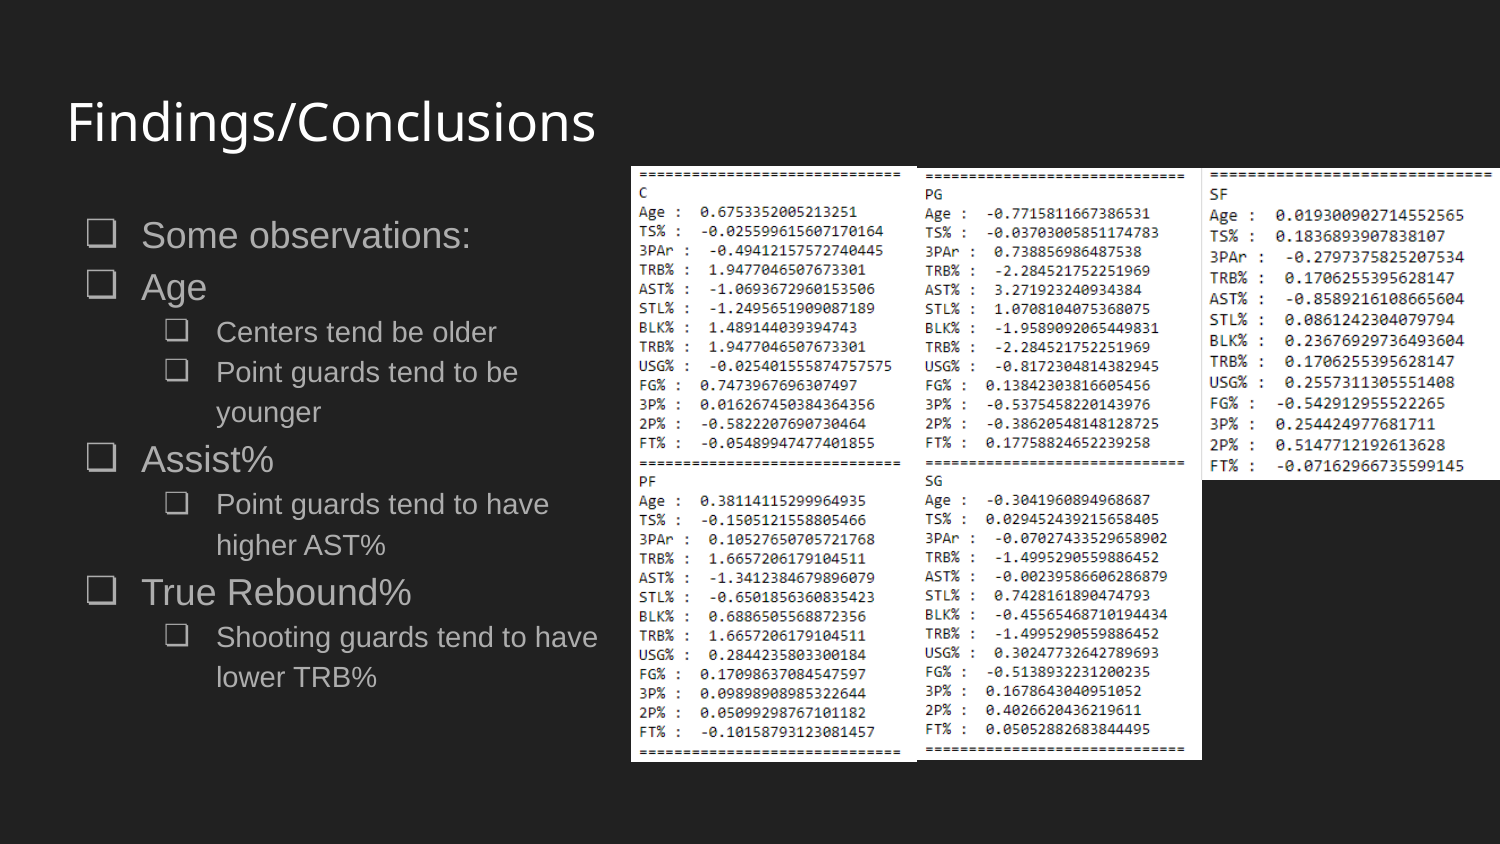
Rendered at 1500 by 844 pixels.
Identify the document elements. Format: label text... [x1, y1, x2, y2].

list Some observations: Age Centers tend be older Point guards tend to be younger Assist% Point guards tend to have higher AST% True Rebound% Shooting guards tend to have lower TRB% [51, 189, 623, 750]
picture [631, 166, 1500, 762]
title Findings/Conclusions [51, 72, 1449, 167]
